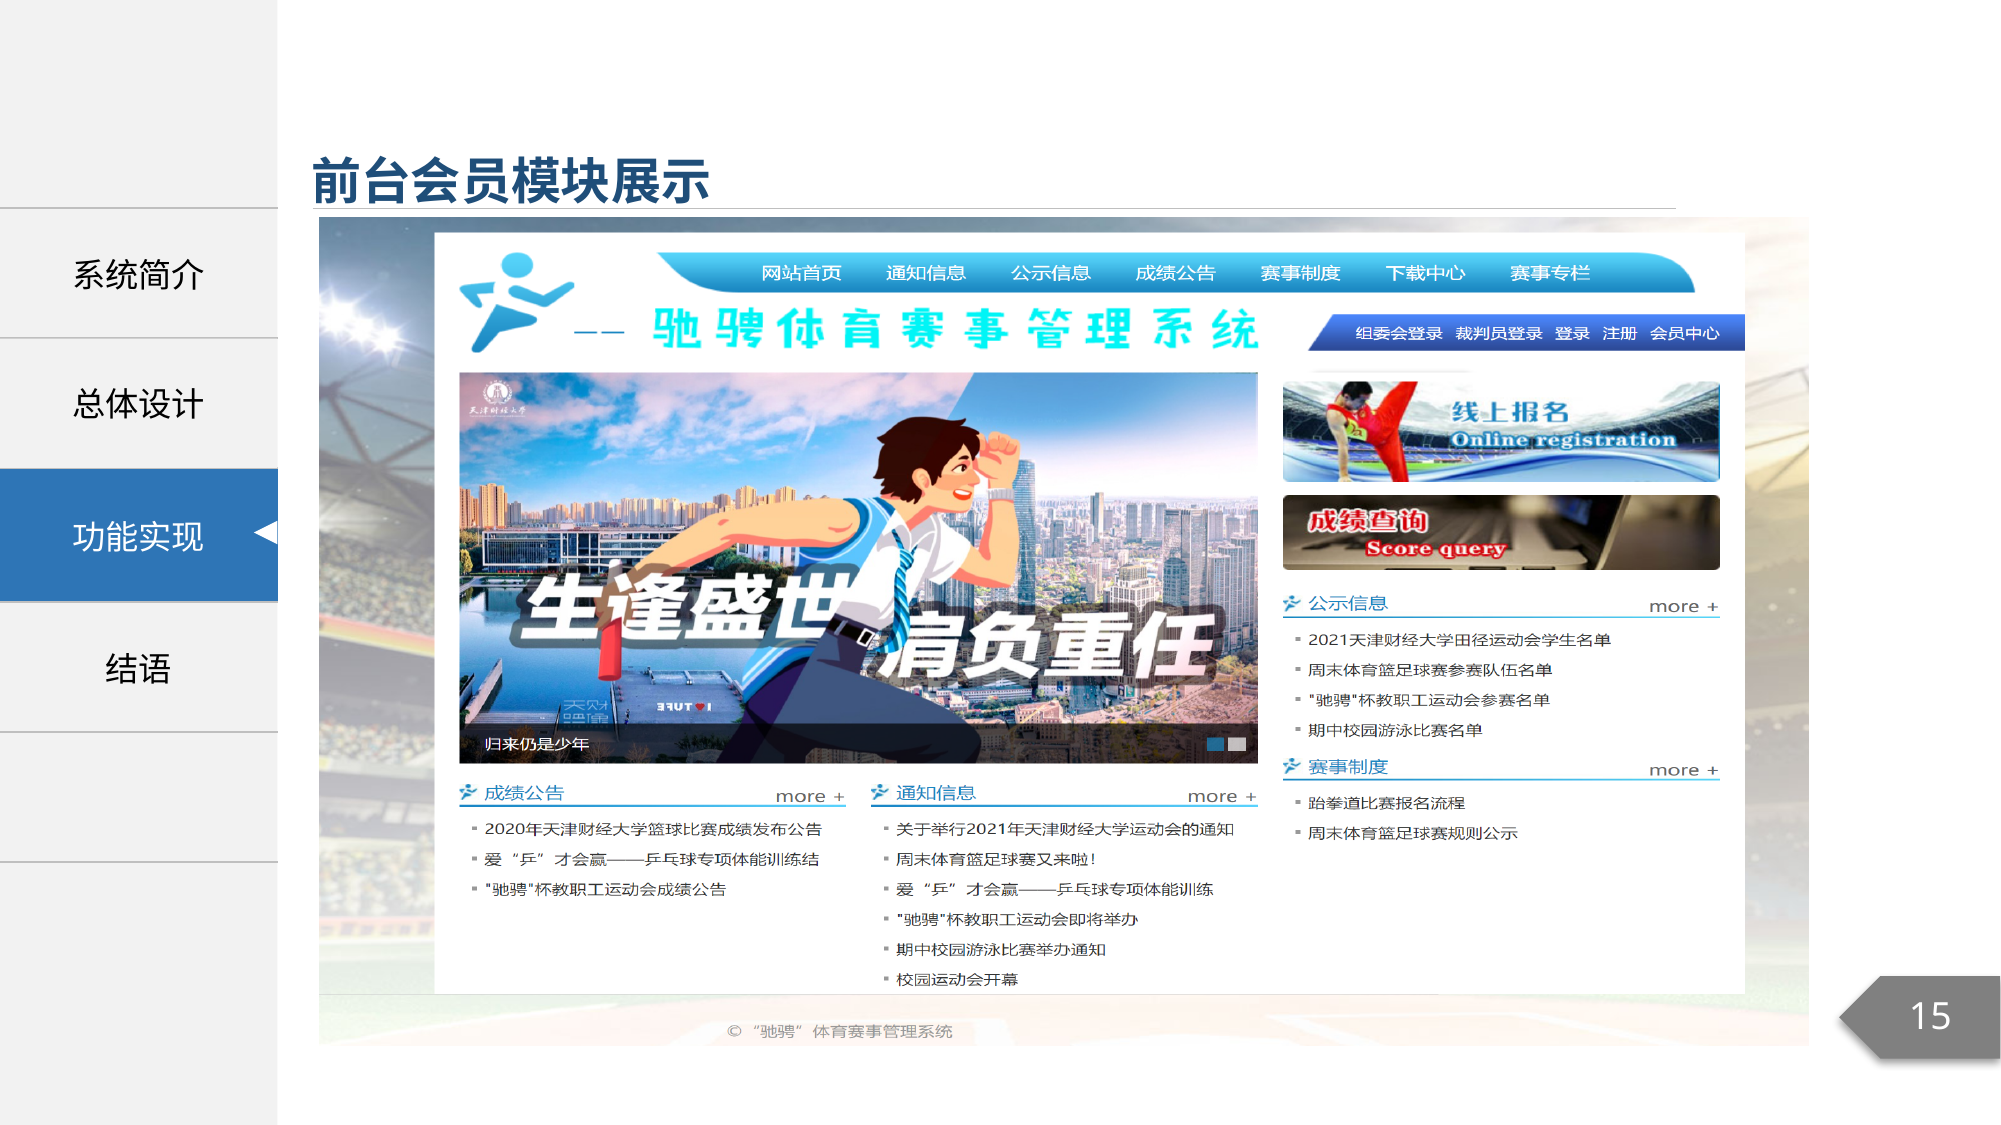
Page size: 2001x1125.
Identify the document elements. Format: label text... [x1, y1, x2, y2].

text_box 前台会员模块展示 [296, 142, 870, 217]
picture [319, 217, 1809, 1046]
